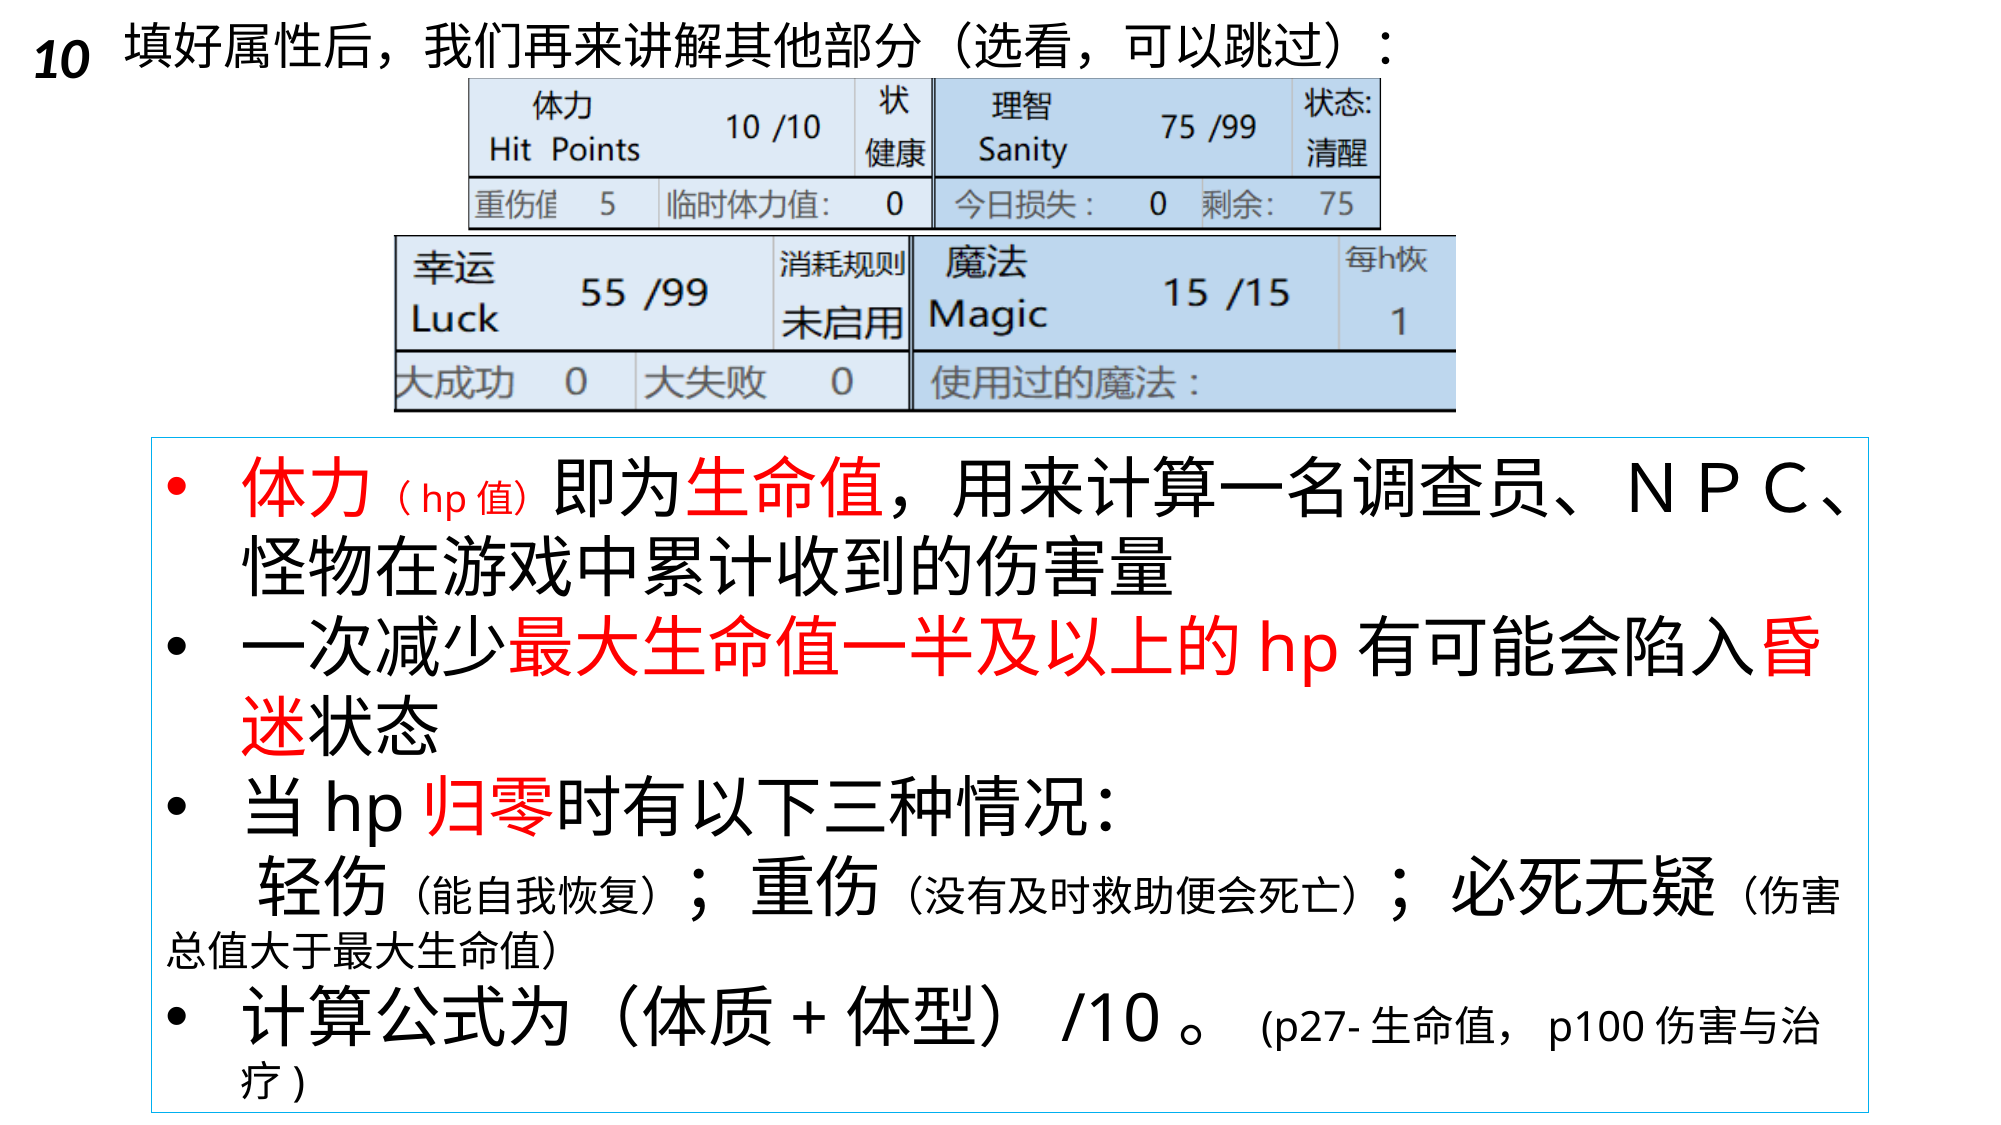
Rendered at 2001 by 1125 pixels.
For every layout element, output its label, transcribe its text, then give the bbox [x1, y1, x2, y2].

text_box 10 [14, 12, 151, 98]
picture [393, 77, 1456, 419]
text_box 体力（hp值）即为生命值，用来计算一名调查员、ＮＰＣ、怪物在游戏中累计收到的伤害量 一次减少最大生命值一半及以上的hp有可能会陷入昏迷状态 当hp归零时有以下三种情况： 轻伤（能自我恢复）；重伤（没有及时救助便会死亡）；必死无疑（伤害总值大于最大生命值） 计算公式为（体质+体型）/10。(p27-生命值，p100伤害与治疗) [151, 437, 1869, 1113]
text_box 填好属性后，我们再来讲解其他部分（选看，可以跳过）： [108, 6, 1627, 82]
